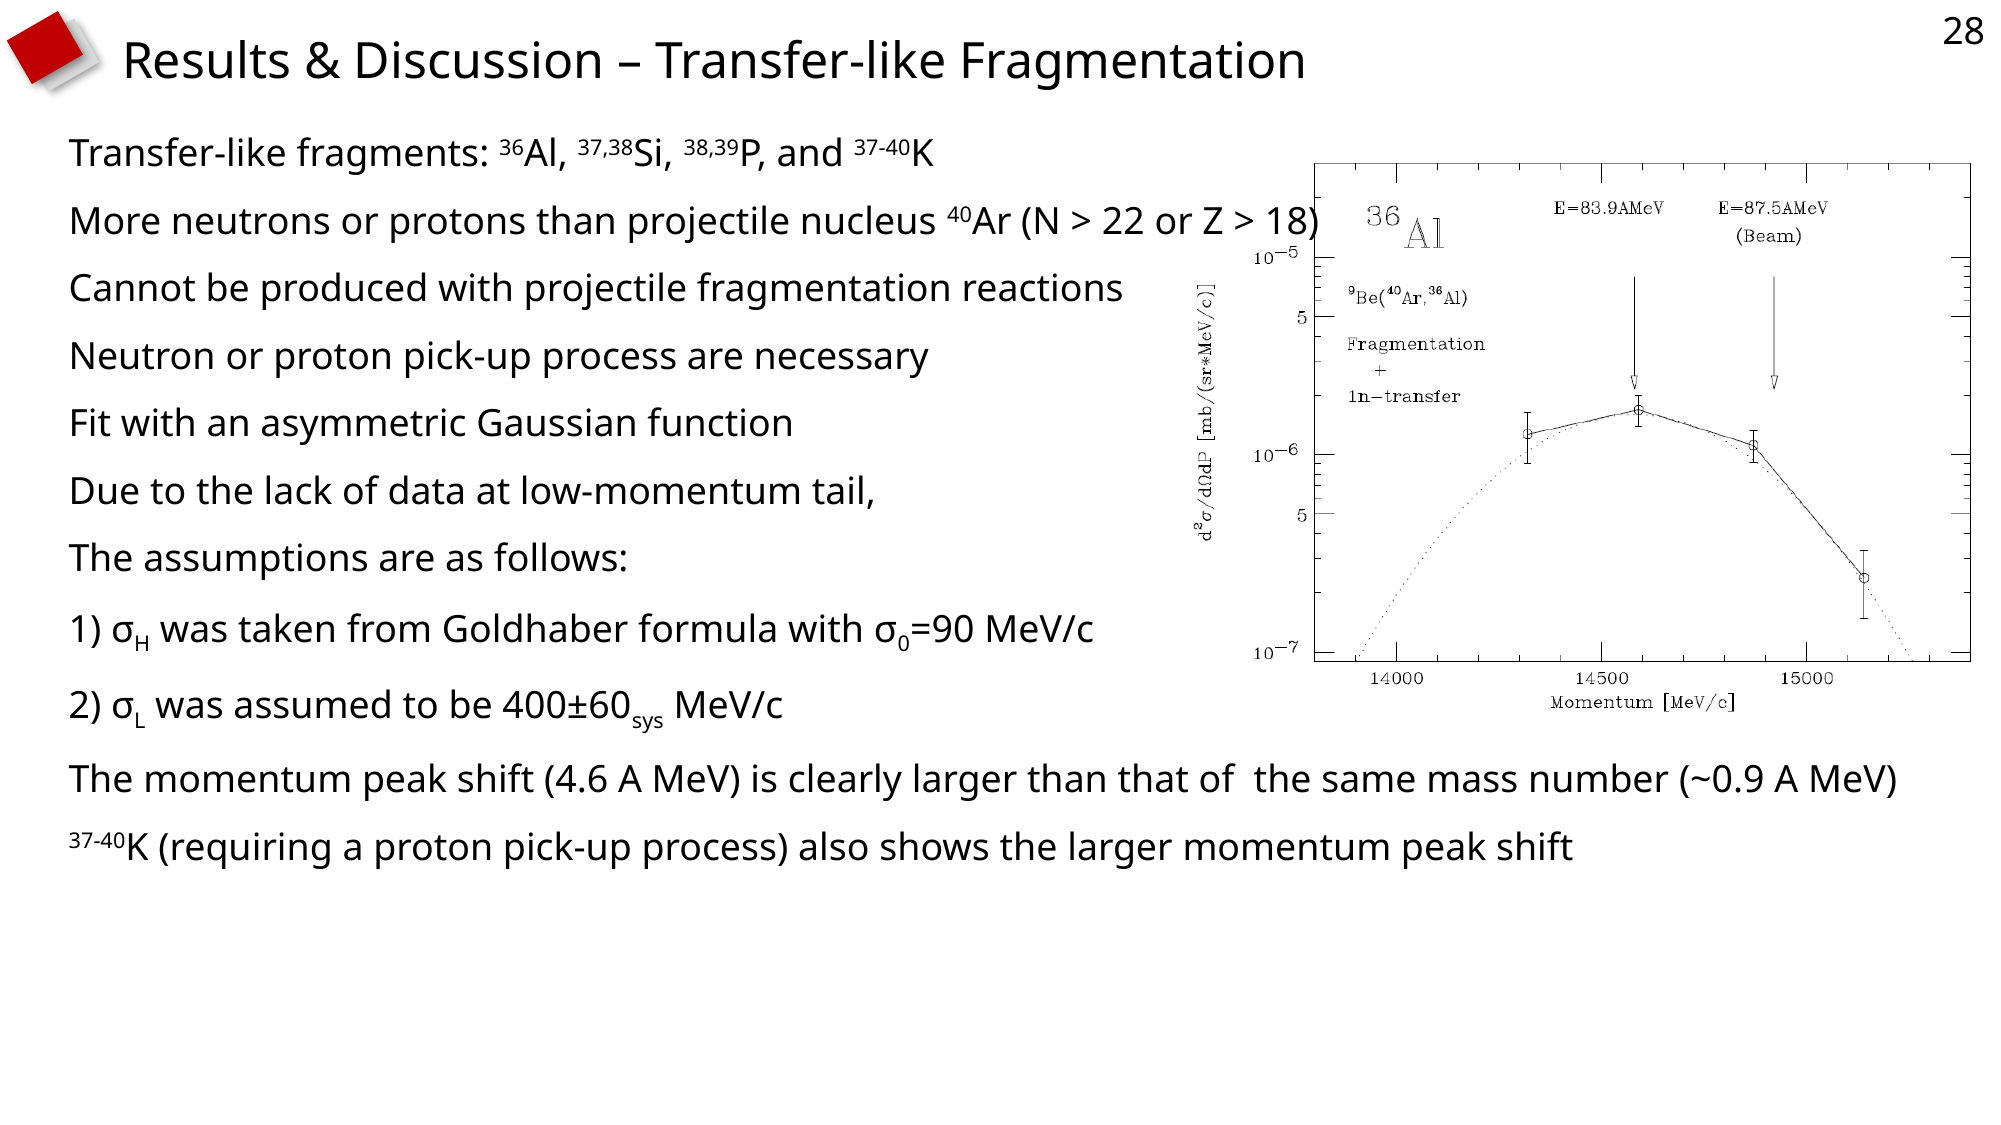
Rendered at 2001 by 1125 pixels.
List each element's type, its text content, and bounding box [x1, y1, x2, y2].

slide_number 28 [1550, 0, 2000, 60]
text_box Transfer-like fragments: 36Al, 37,38Si, 38,39P, and 37-40K More neutrons or protons than projectile nucleus 40Ar (N > 22 or Z > 18) Cannot be produced with projectile fragmentation reactions Neutron or proton pick-up process are necessary Fit with an asymmetric Gaussian function Due to the lack of data at low-momentum tail, The assumptions are as follows: 1) σH was taken from Goldhaber formula with σ0=90 MeV/c 2) σL was assumed to be 400±60sys MeV/c The momentum peak shift (4.6 A MeV) is clearly larger than that of the same mass number (~0.9 A MeV) 37-40K (requiring a proton pick-up process) also shows the larger momentum peak shift [53, 99, 1973, 875]
picture [1183, 148, 1984, 712]
text_box Results & Discussion – Transfer-like Fragmentation [107, 21, 1947, 97]
